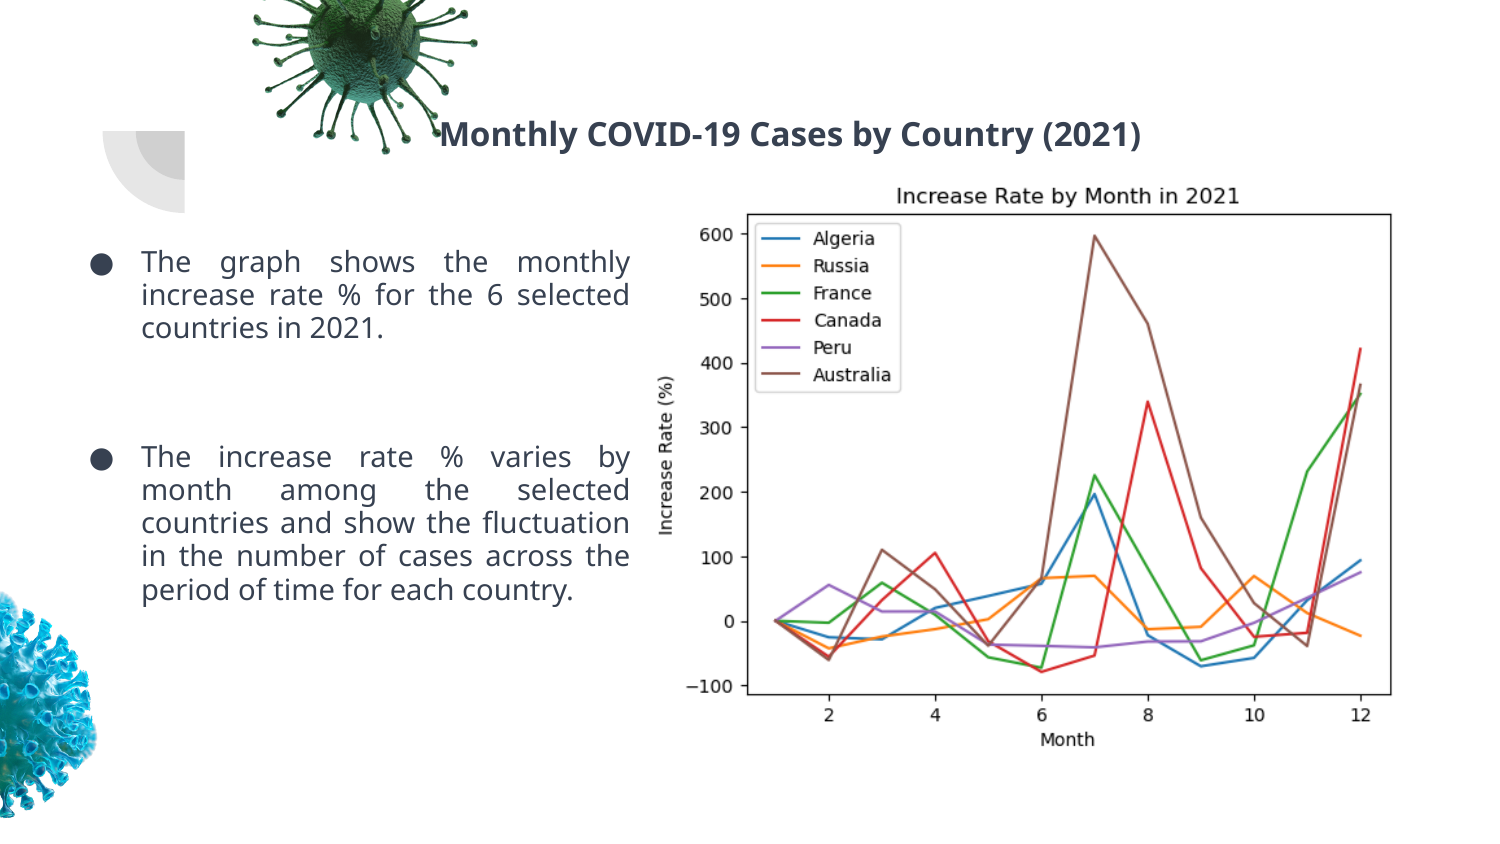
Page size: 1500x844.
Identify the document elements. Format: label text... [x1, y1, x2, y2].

picture [251, 0, 478, 155]
picture [0, 516, 162, 844]
picture [645, 175, 1402, 763]
title Monthly COVID-19 Cases by Country (2021) [213, 98, 1368, 230]
list The graph shows the monthly increase rate % for the 6 selected countries in 2021. The increase rate % varies by month among the selected countries and show the fluctuation in the number of cases across the period of time for each country. [51, 230, 646, 785]
